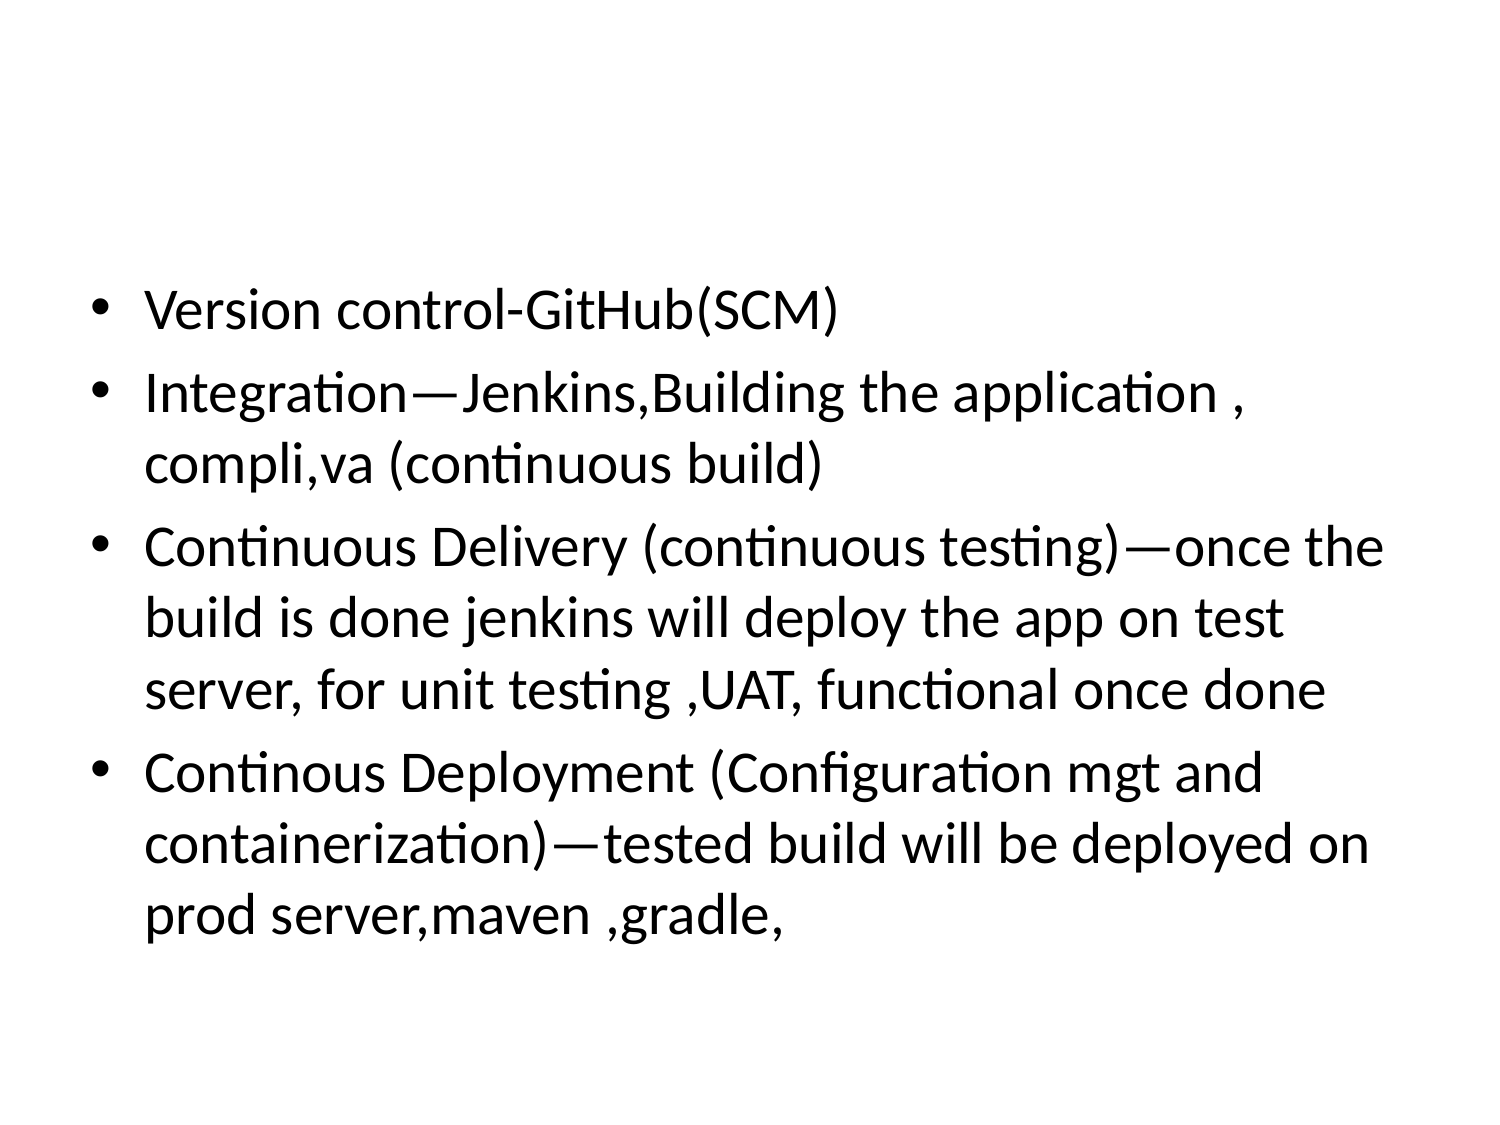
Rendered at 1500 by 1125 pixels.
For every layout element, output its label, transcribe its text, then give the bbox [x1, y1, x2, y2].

list Version control-GitHub(SCM) Integration—Jenkins,Building the application , compli,va (continuous build) Continuous Delivery (continuous testing)—once the build is done jenkins will deploy the app on test server, for unit testing ,UAT, functional once done Continous Deployment (Configuration mgt and containerization)—tested build will be deployed on prod server,maven ,gradle, [75, 262, 1425, 1005]
